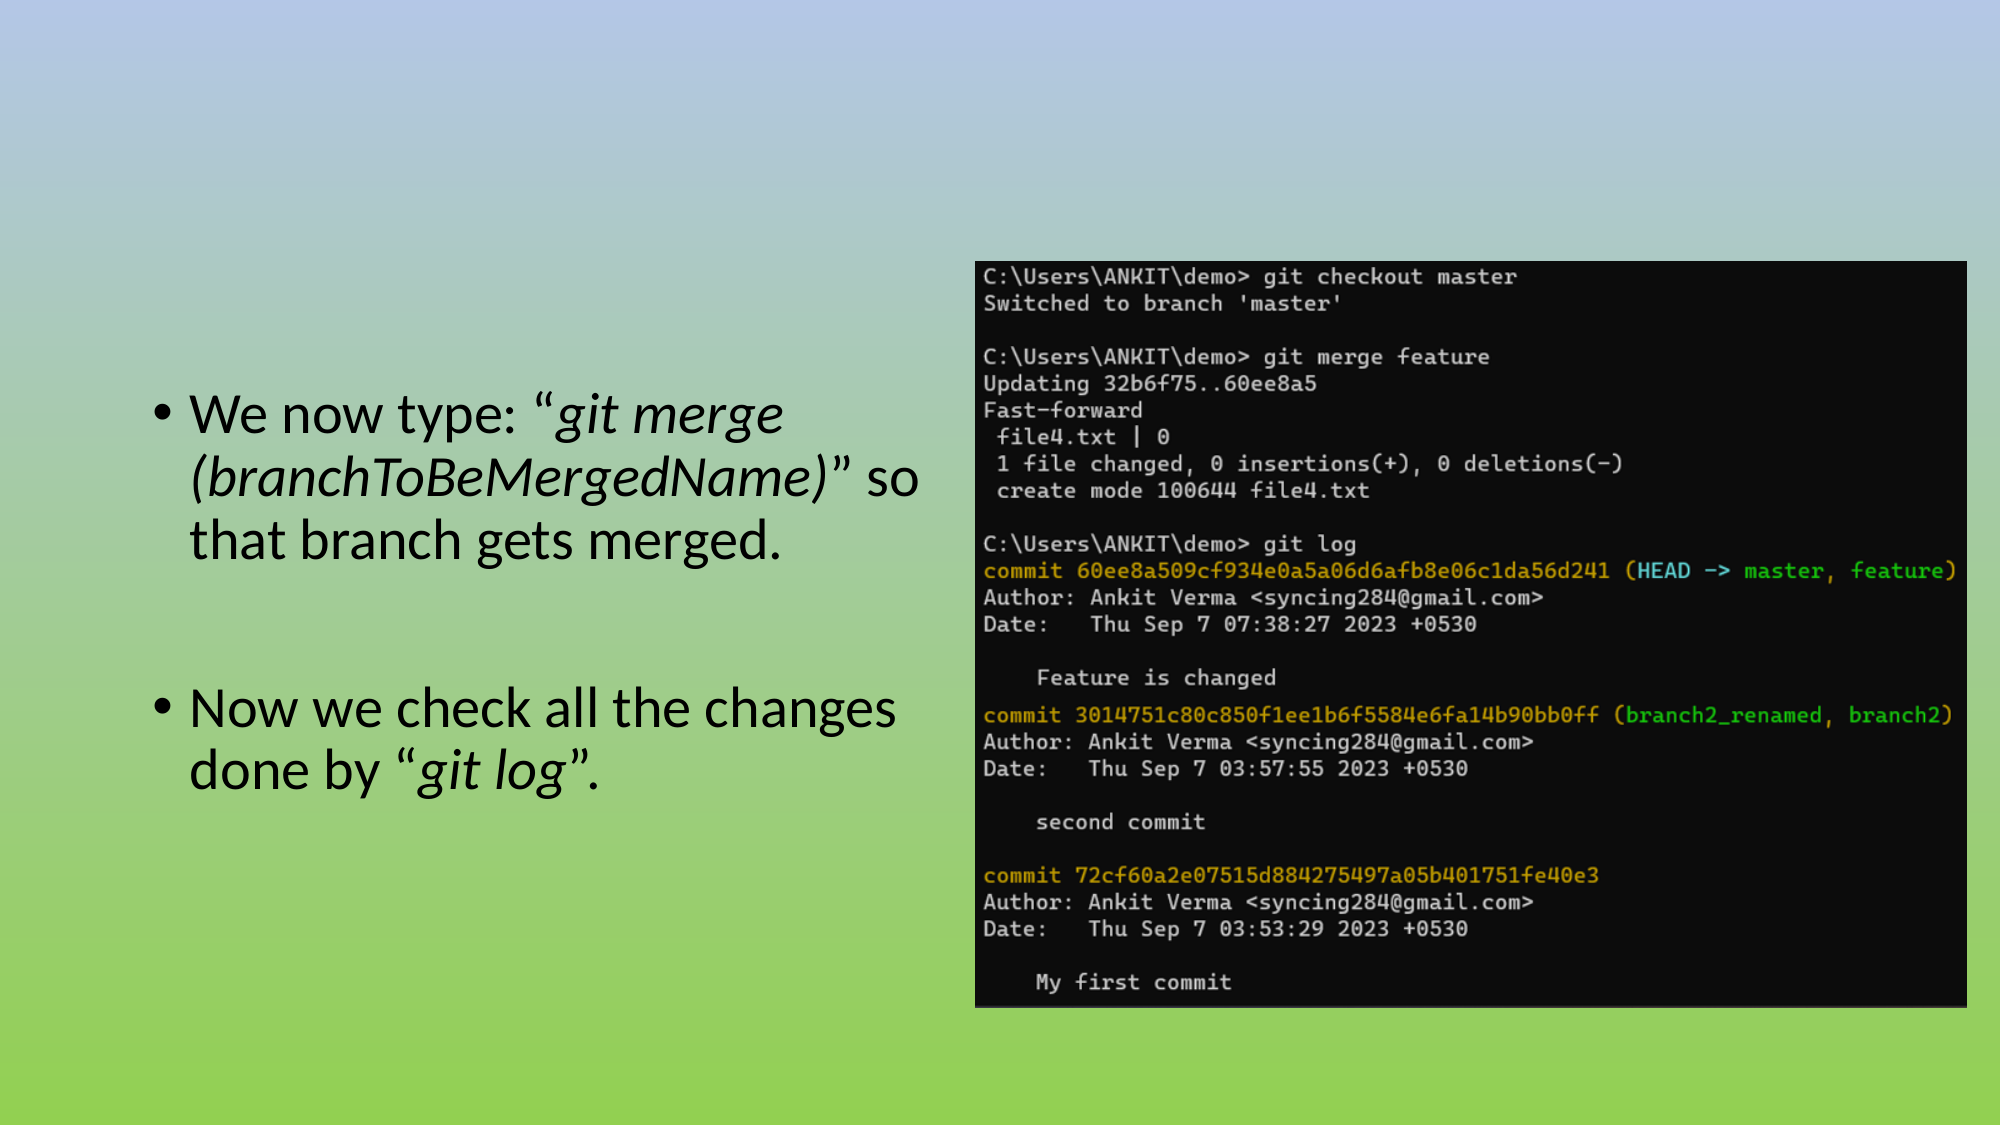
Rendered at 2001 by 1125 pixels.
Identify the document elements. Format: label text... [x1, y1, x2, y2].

picture [975, 261, 1967, 1008]
list We now type: “git merge (branchToBeMergedName)” so that branch gets merged. Now we check all the changes done by “git log”. [137, 375, 962, 1014]
